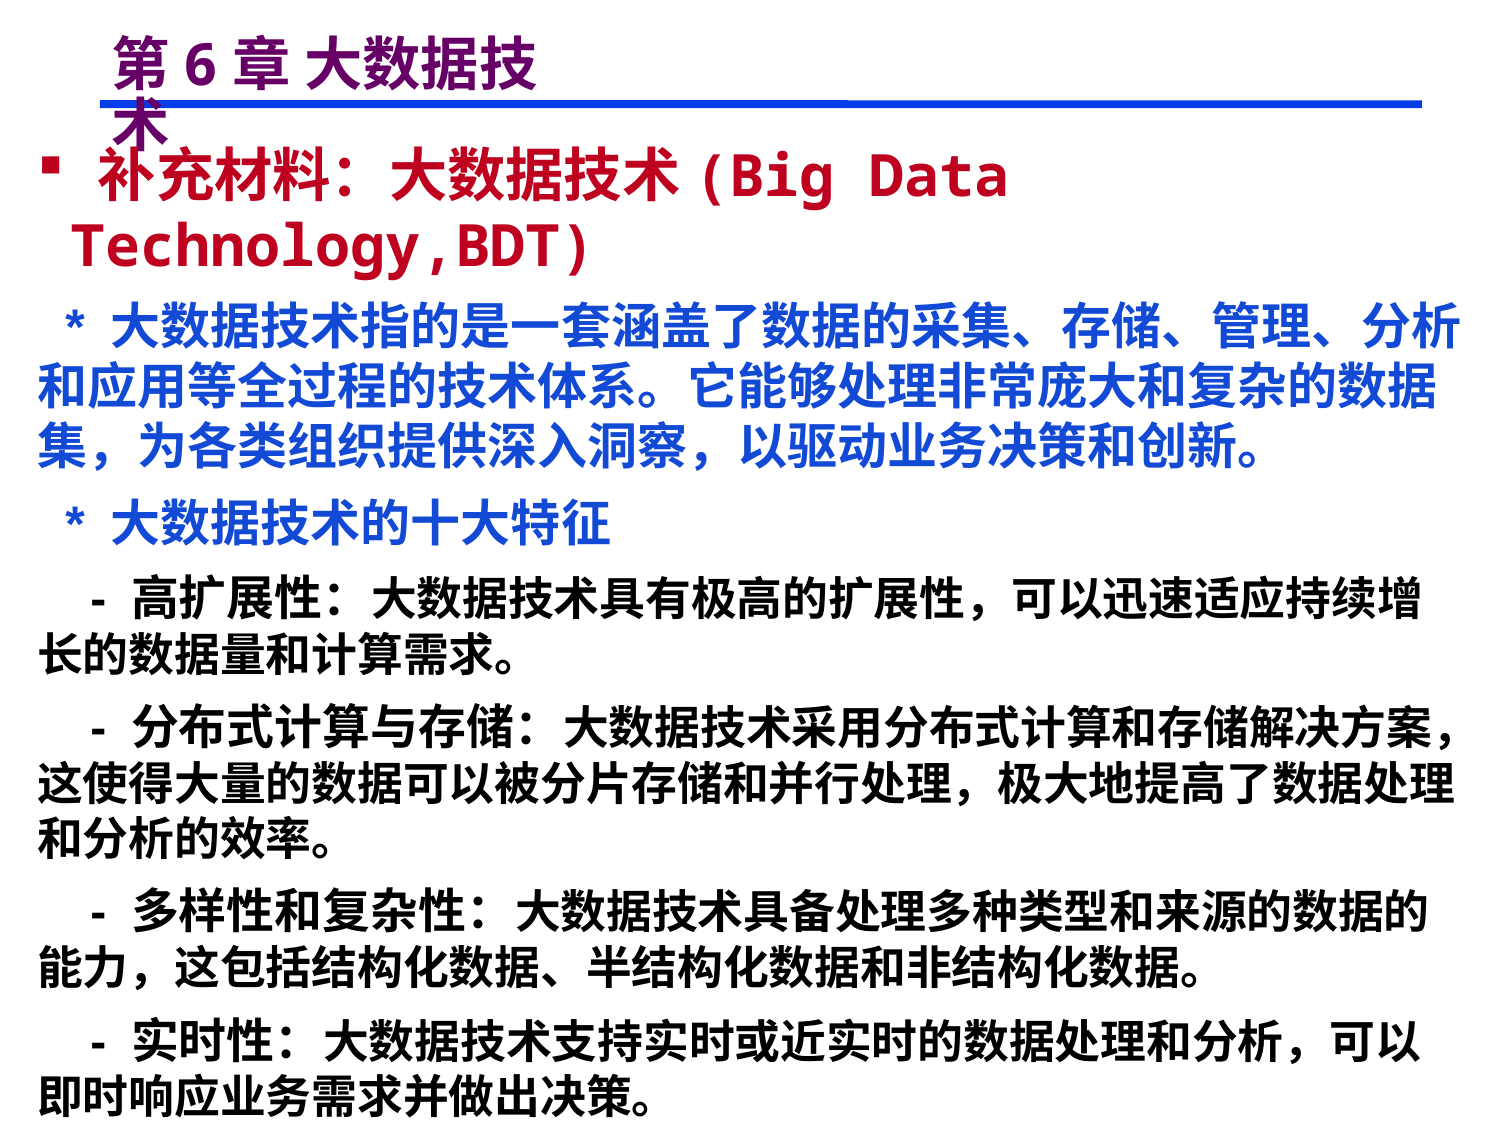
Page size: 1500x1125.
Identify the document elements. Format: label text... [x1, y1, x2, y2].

title 第6章 大数据技术 [100, 32, 593, 129]
subtitle 补充材料：大数据技术(Big Data Technology,BDT) * 大数据技术指的是一套涵盖了数据的采集、存储、管理、分析和应用等全过程的技术体系。它能够处理非常庞大和复杂的数据集，为各类组织提供深入洞察，以驱动业务决策和创新。 * 大数据技术的十大特征 - 高扩展性：大数据技术具有极高的扩展性，可以迅速适应持续增长的数据量和计算需求。 - 分布式计算与存储：大数据技术采用分布式计算和存储解决方案，这使得大量的数据可以被分片存储和并行处理，极大地提高了数据处理和分析的效率。 - 多样性和复杂性：大数据技术具备处理多种类型和来源的数据的能力，这包括结构化数据、半结构化数据和非结构化数据。 - 实时性：大数据技术支持实时或近实时的数据处理和分析，可以即时响应业务需求并做出决策。 [21, 129, 1482, 1058]
